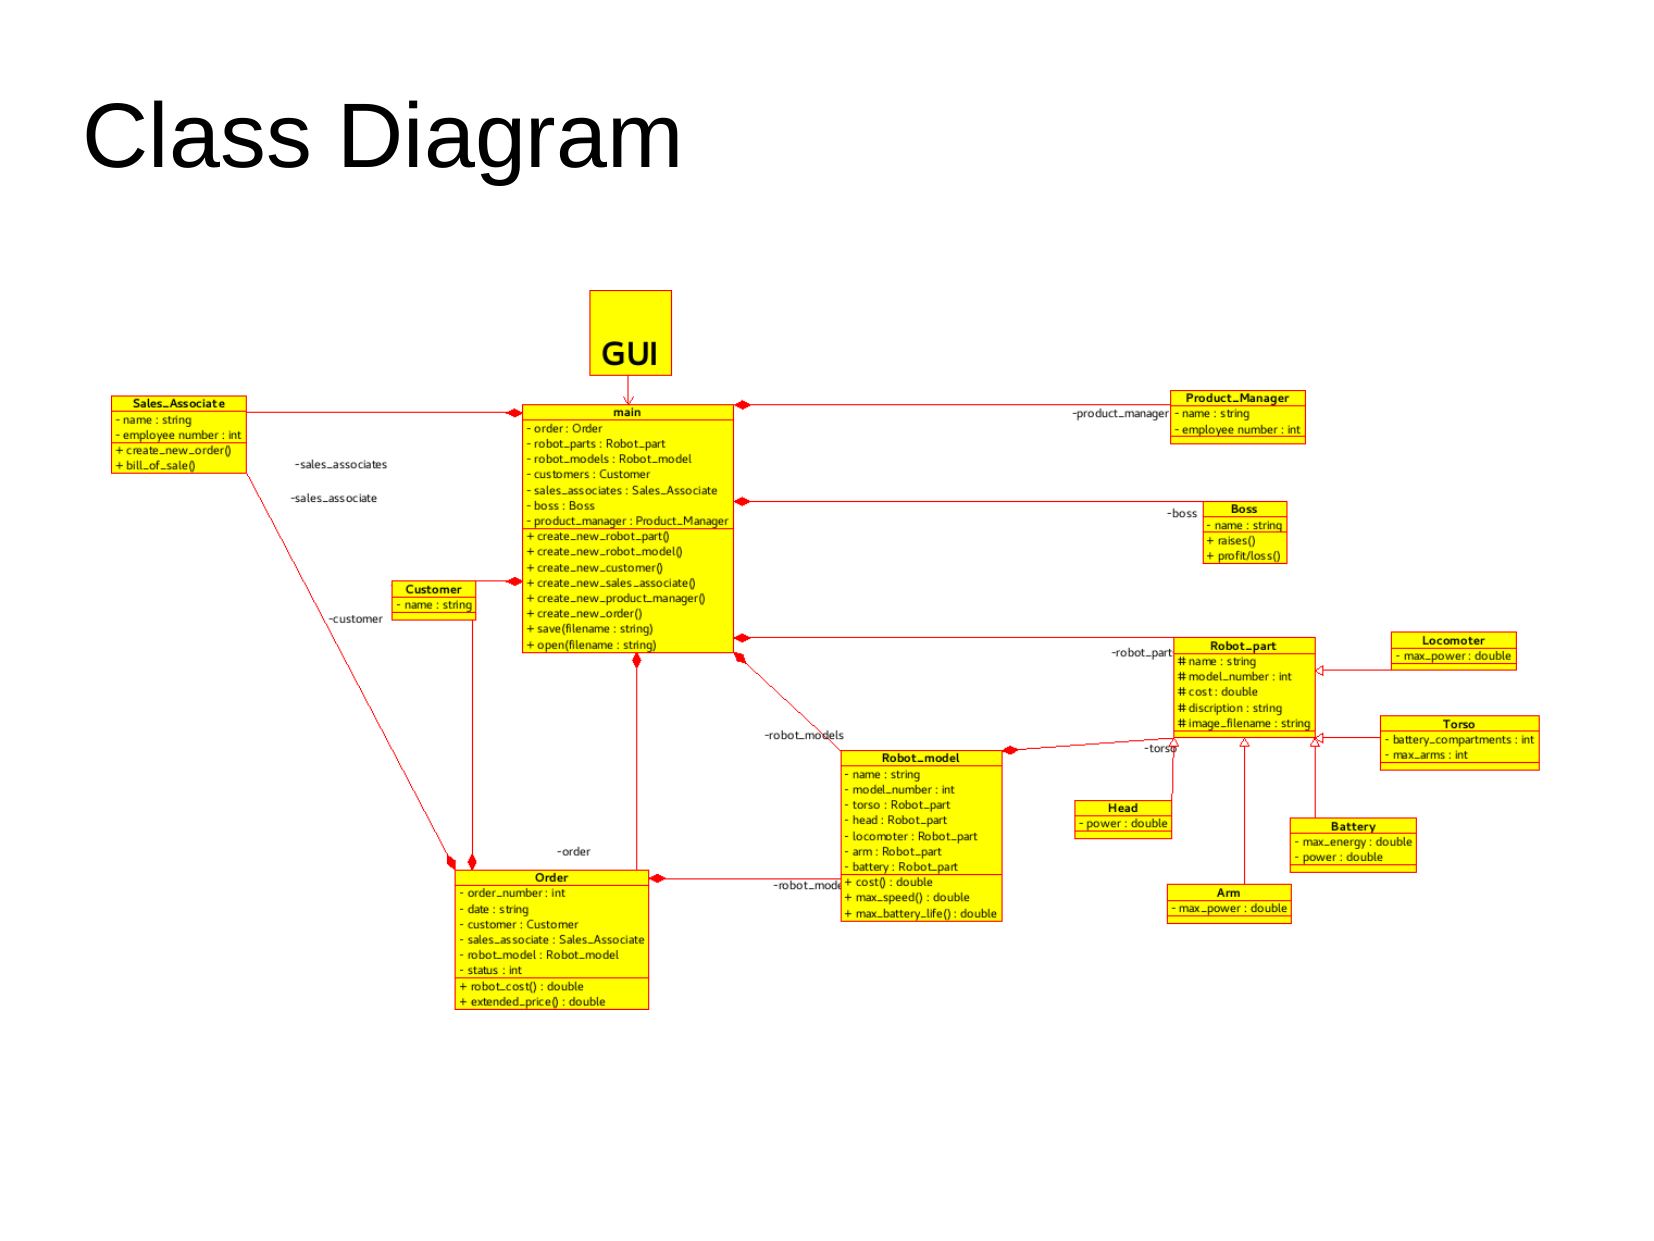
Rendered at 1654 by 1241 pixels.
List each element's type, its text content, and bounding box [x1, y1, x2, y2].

text_box Class Diagram [82, 49, 1571, 257]
picture [111, 289, 1542, 1010]
